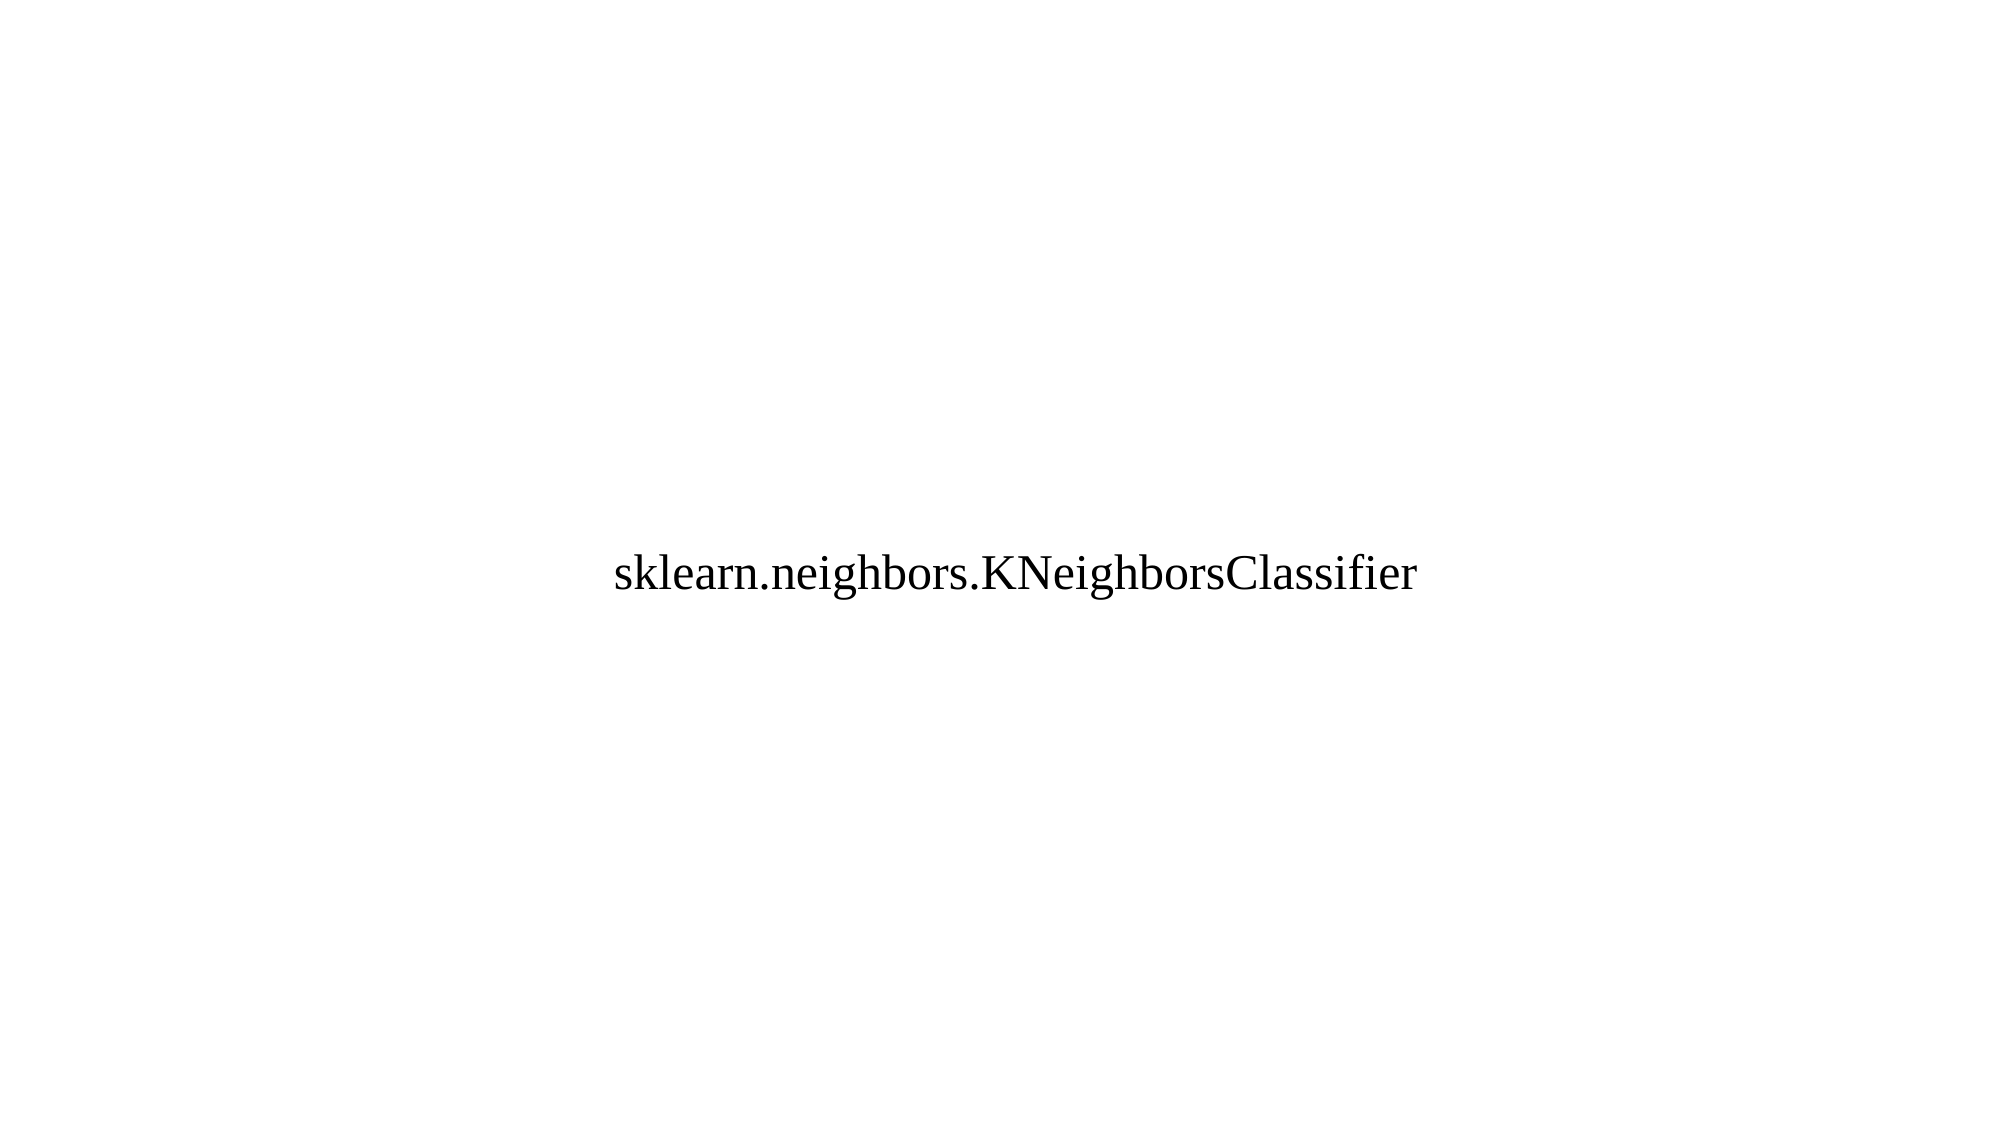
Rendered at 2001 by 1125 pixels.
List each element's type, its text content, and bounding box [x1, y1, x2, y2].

text_box sklearn.neighbors.KNeighborsClassifier [599, 532, 1513, 607]
